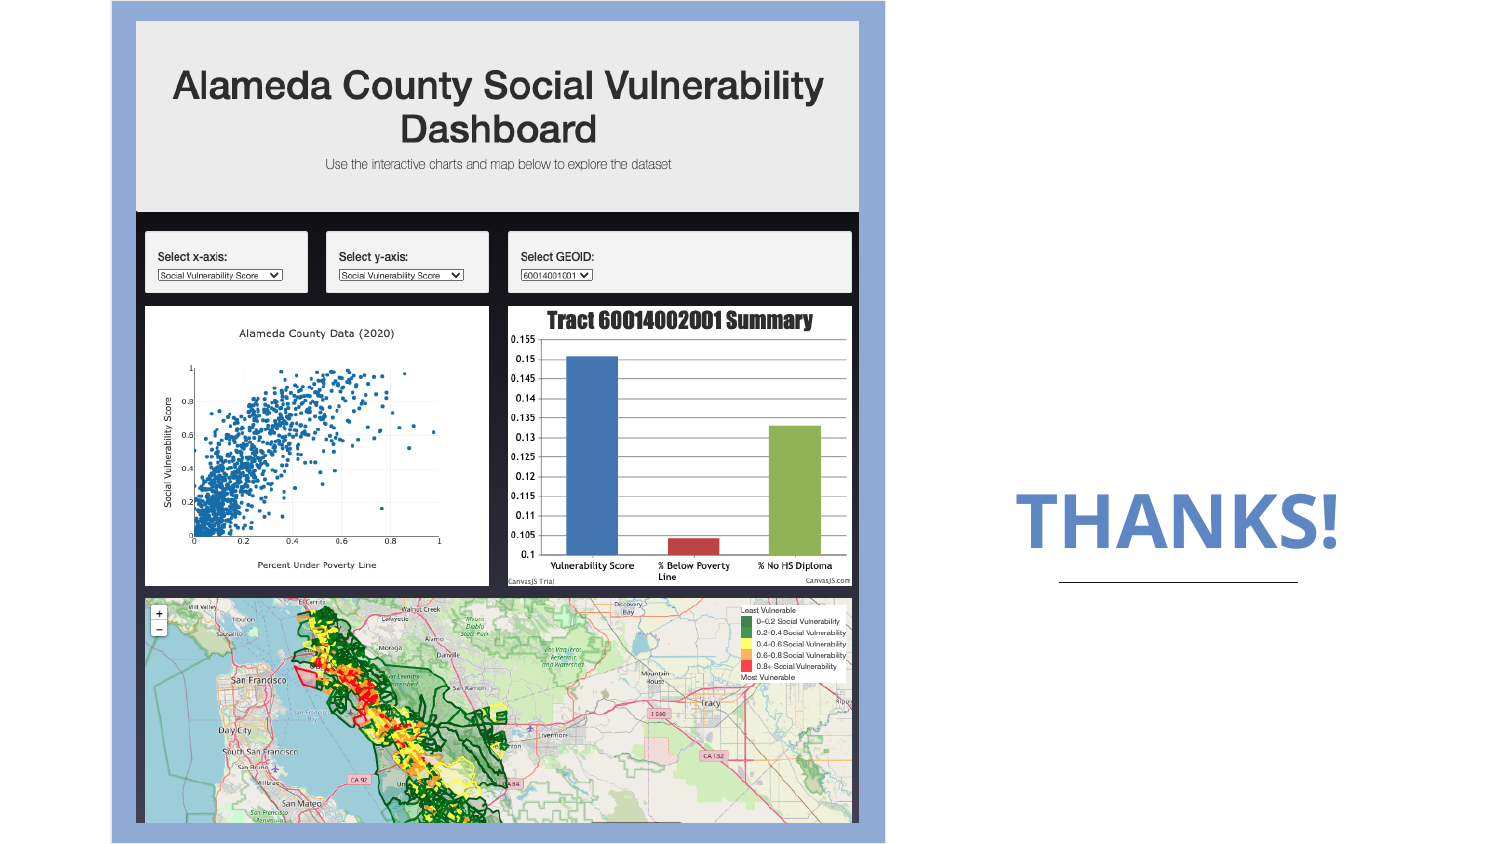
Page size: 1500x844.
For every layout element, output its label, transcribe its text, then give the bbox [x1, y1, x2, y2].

text_box [886, 485, 1386, 695]
text_box [111, 0, 886, 844]
title THANKS! [904, 458, 1452, 596]
picture [135, 20, 860, 823]
